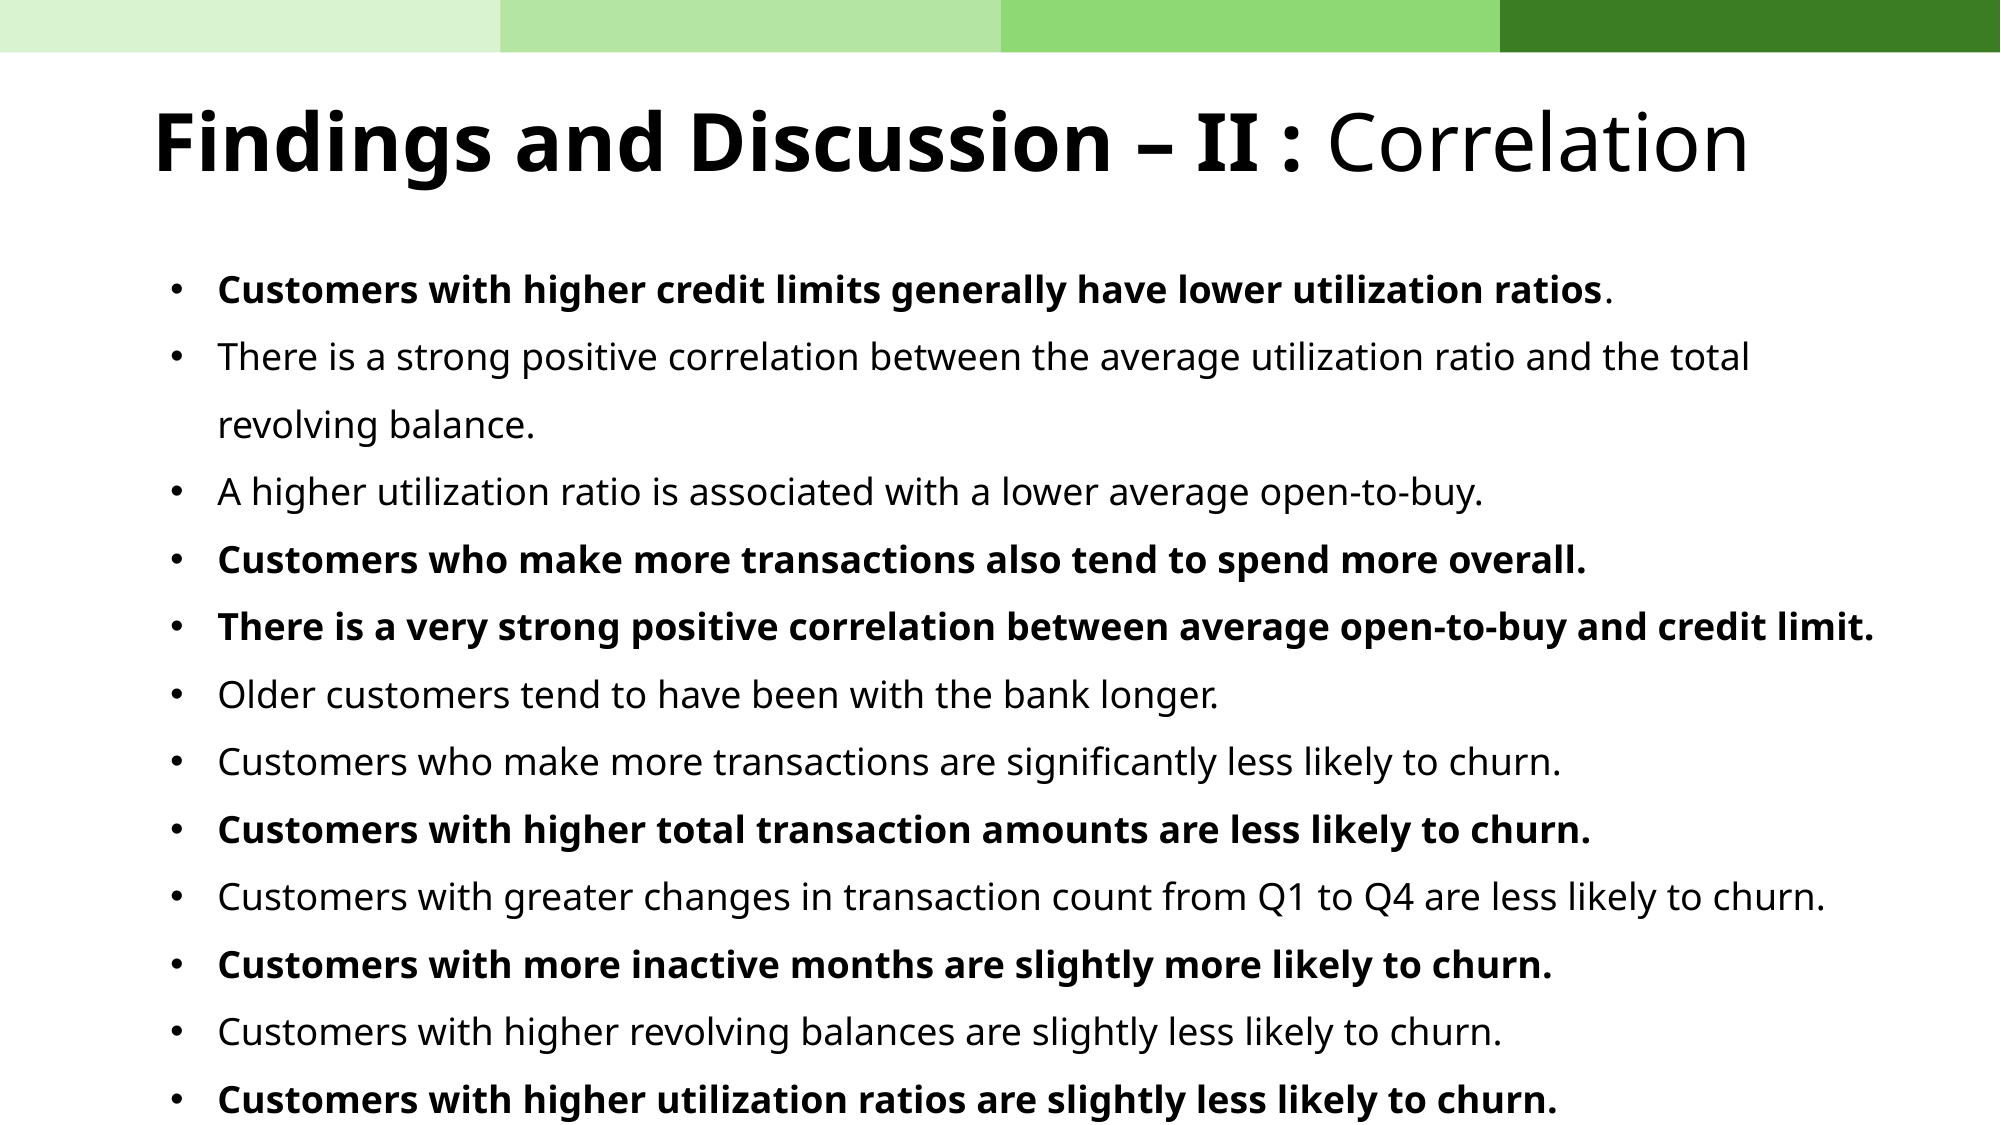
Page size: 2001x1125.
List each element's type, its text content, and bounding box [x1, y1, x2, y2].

text_box Findings and Discussion – II : Correlation [137, 59, 1863, 230]
text_box Customers with higher credit limits generally have lower utilization ratios. There is a strong positive correlation between the average utilization ratio and the total revolving balance. A higher utilization ratio is associated with a lower average open-to-buy. Customers who make more transactions also tend to spend more overall. There is a very strong positive correlation between average open-to-buy and credit limit. Older customers tend to have been with the bank longer. Customers who make more transactions are significantly less likely to churn. Customers with higher total transaction amounts are less likely to churn. Customers with greater changes in transaction count from Q1 to Q4 are less likely to churn. Customers with more inactive months are slightly more likely to churn. Customers with higher revolving balances are slightly less likely to churn. Customers with higher utilization ratios are slightly less likely to churn. [155, 235, 1918, 1125]
